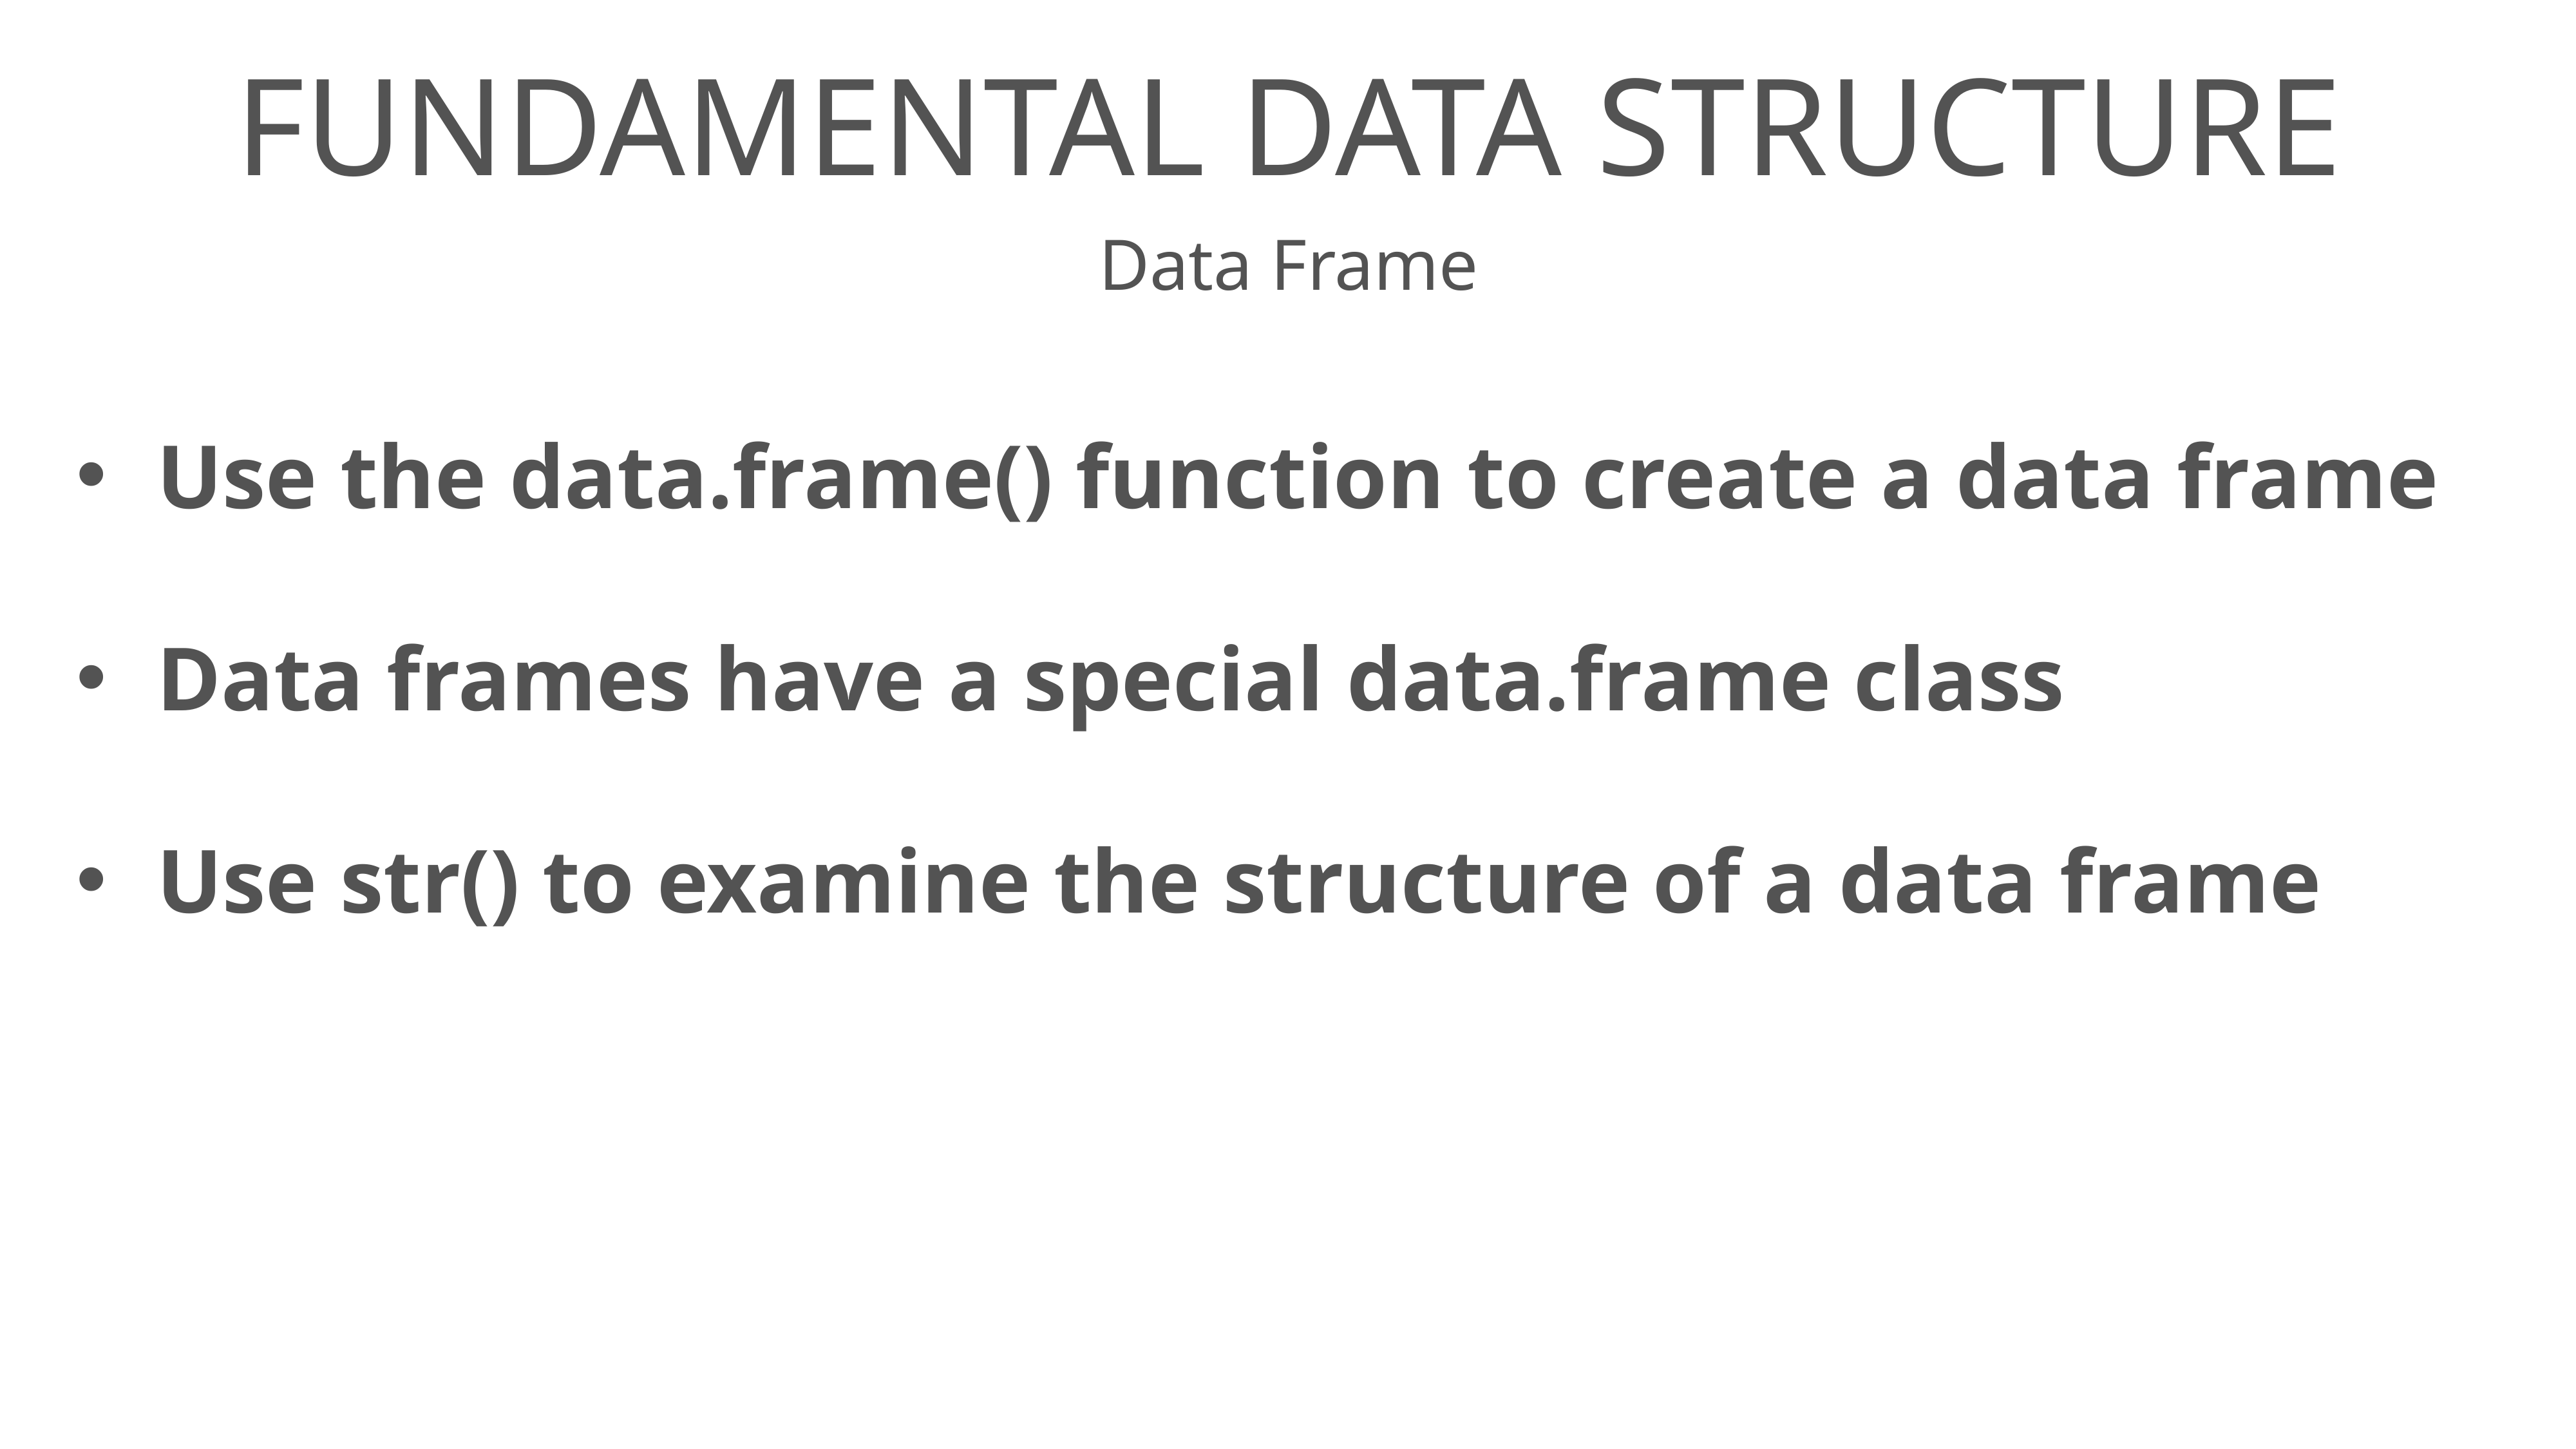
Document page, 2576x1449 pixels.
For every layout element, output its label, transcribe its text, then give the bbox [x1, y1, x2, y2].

list Data Frame [70, 214, 2507, 310]
text_box Use the data.frame() function to create a data frame Data frames have a special data.frame class Use str() to examine the structure of a data frame [71, 405, 2506, 1342]
title FUNDAMENTAL DATA STRUCTURE [70, 26, 2507, 208]
